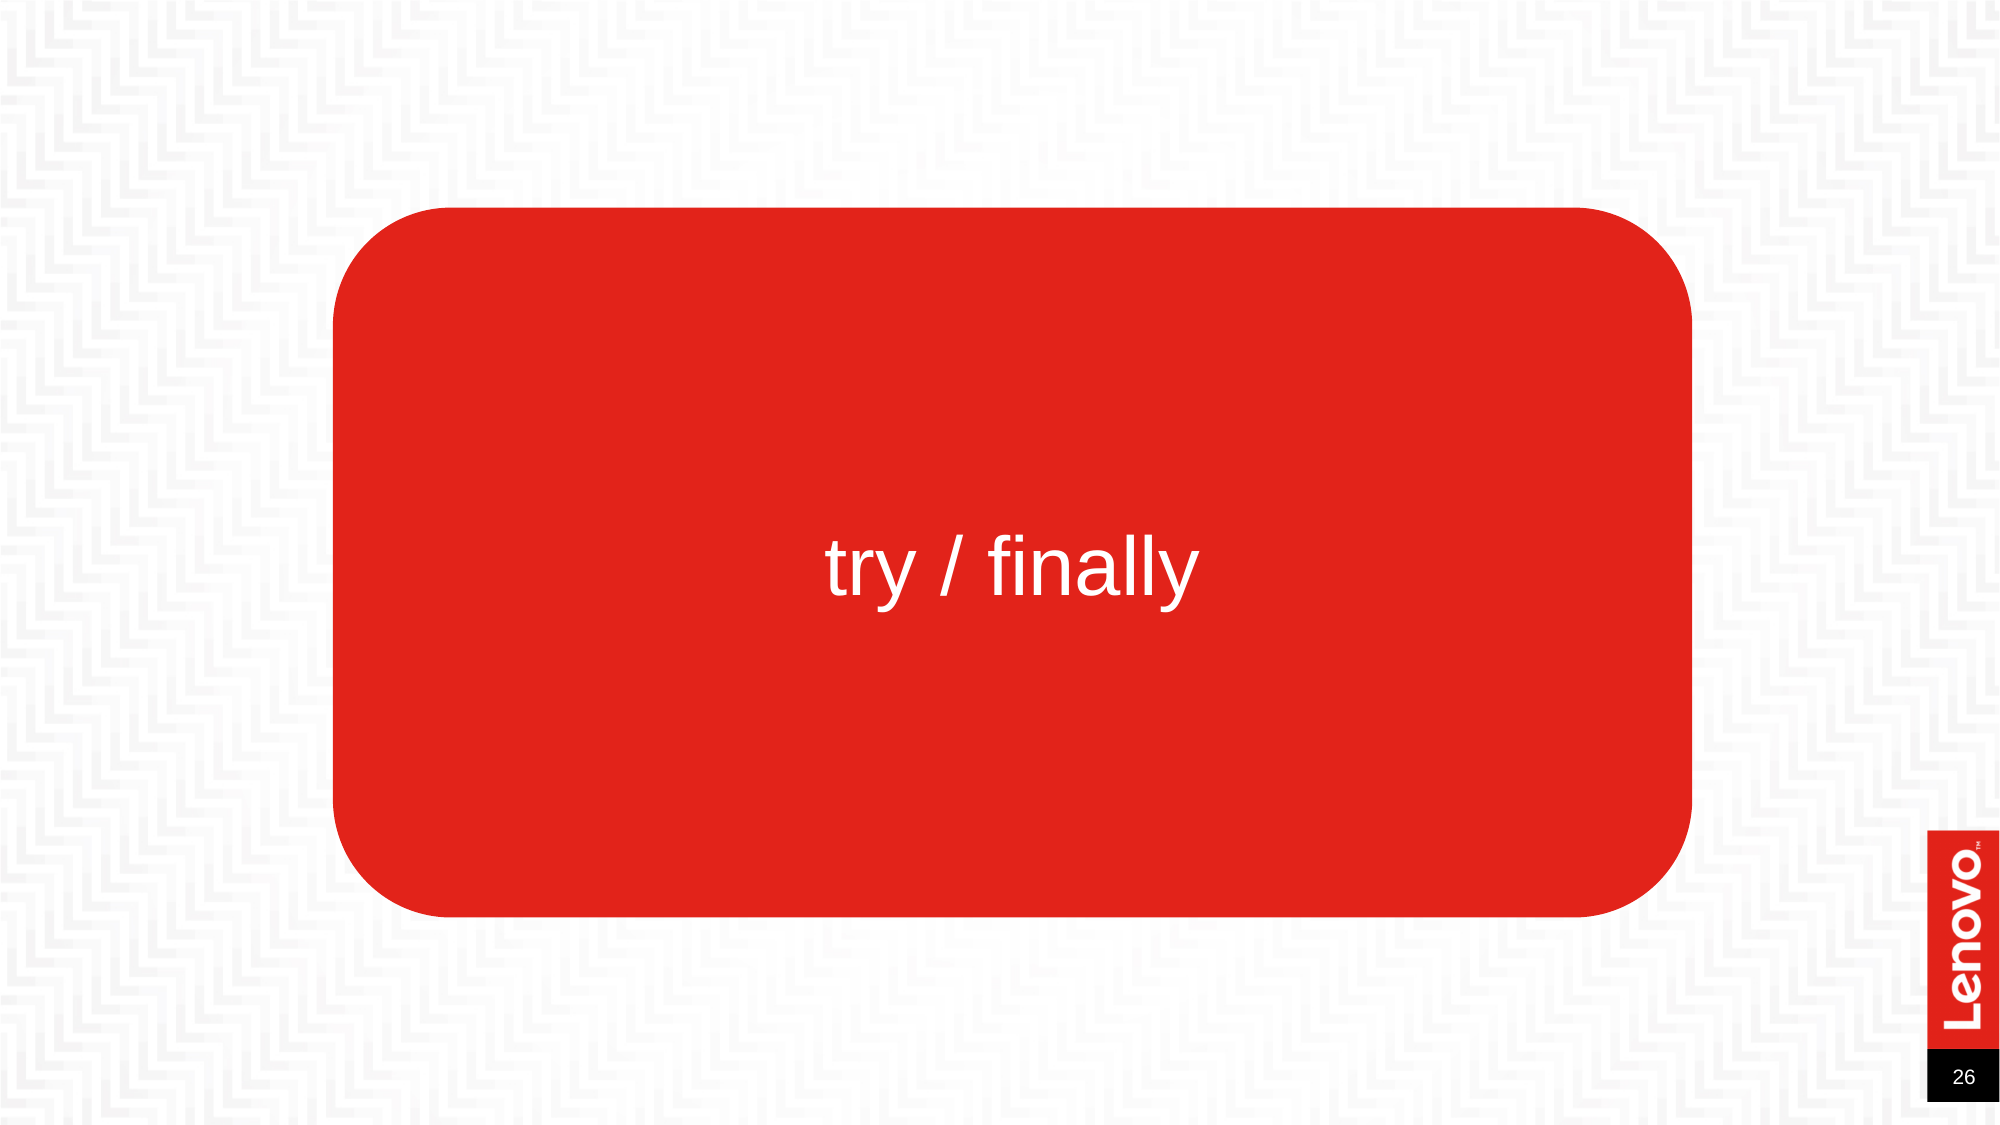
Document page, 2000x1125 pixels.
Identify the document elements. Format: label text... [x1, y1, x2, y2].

text_box try / finally [330, 205, 1695, 920]
picture [1928, 831, 2000, 1049]
picture [0, 0, 2000, 1125]
